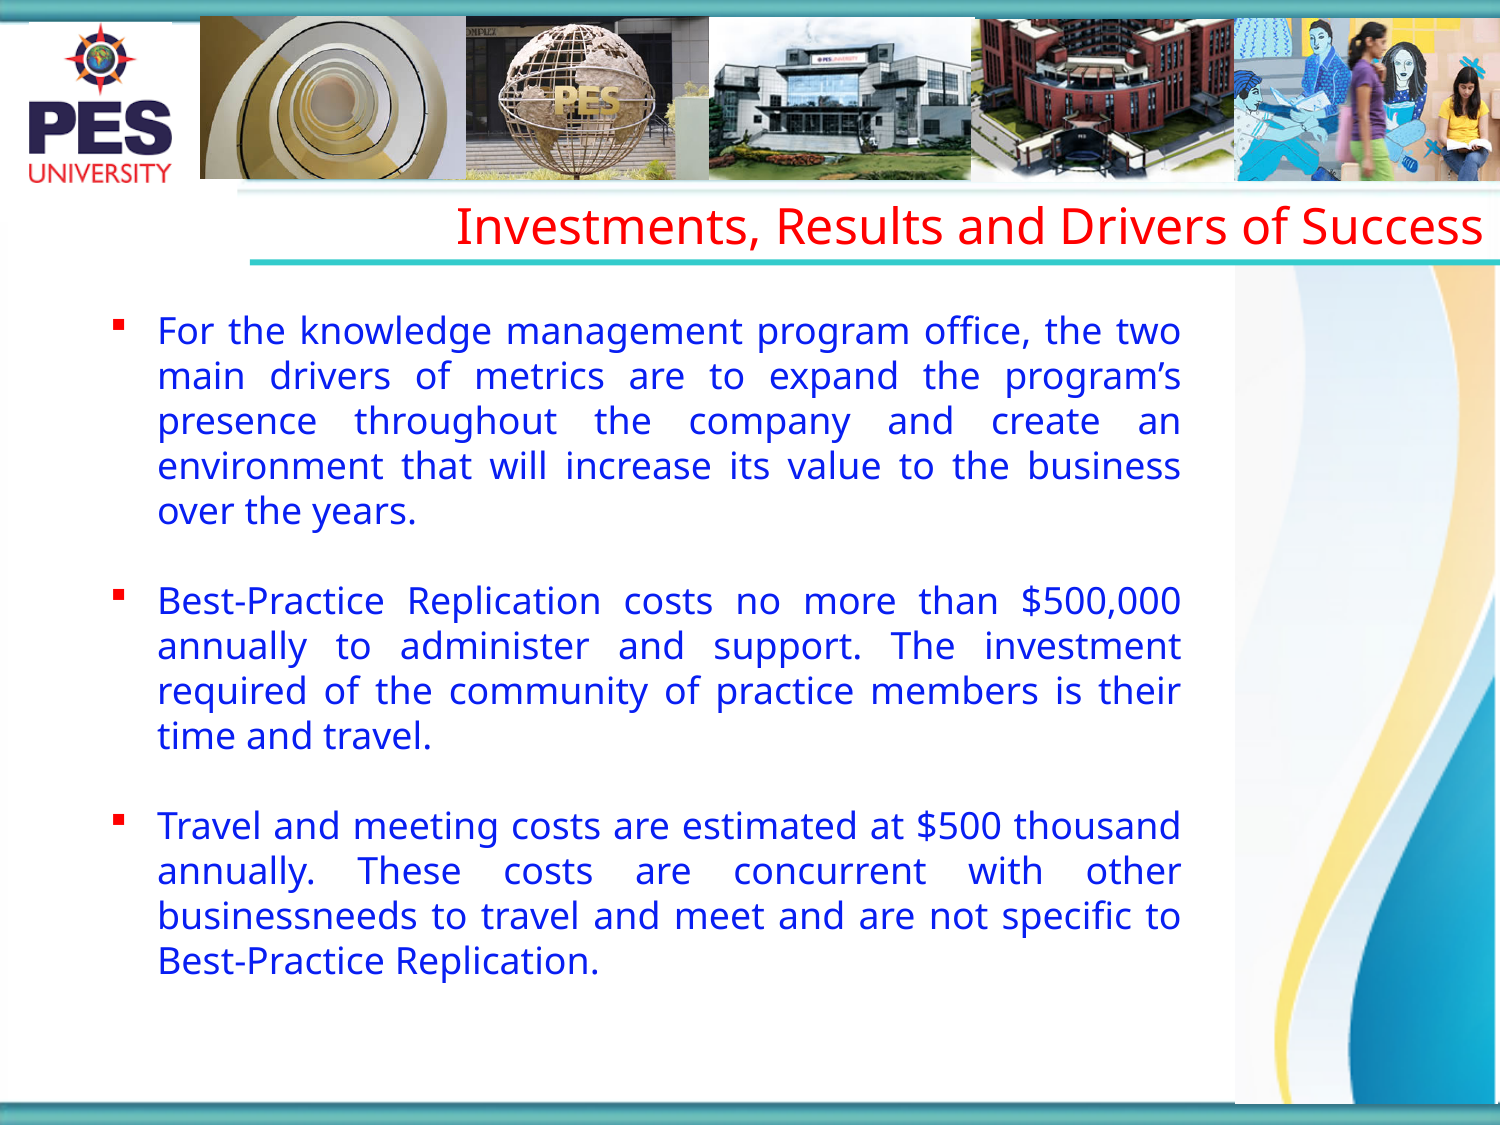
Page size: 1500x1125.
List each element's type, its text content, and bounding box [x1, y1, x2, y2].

picture [0, 222, 1500, 1125]
text_box Investments, Results and Drivers of Success [225, 187, 1500, 264]
text_box For the knowledge management program office, the two main drivers of metrics are to expand the program’s presence throughout the company and create an environment that will increase its value to the business over the years. Best-Practice Replication costs no more than $500,000 annually to administer and support. The investment required of the community of practice members is their time and travel. Travel and meeting costs are estimated at $500 thousand annually. These costs are concurrent with other businessneeds to travel and meet and are not specific to Best-Practice Replication. [95, 299, 1198, 1125]
picture [0, 0, 1500, 187]
